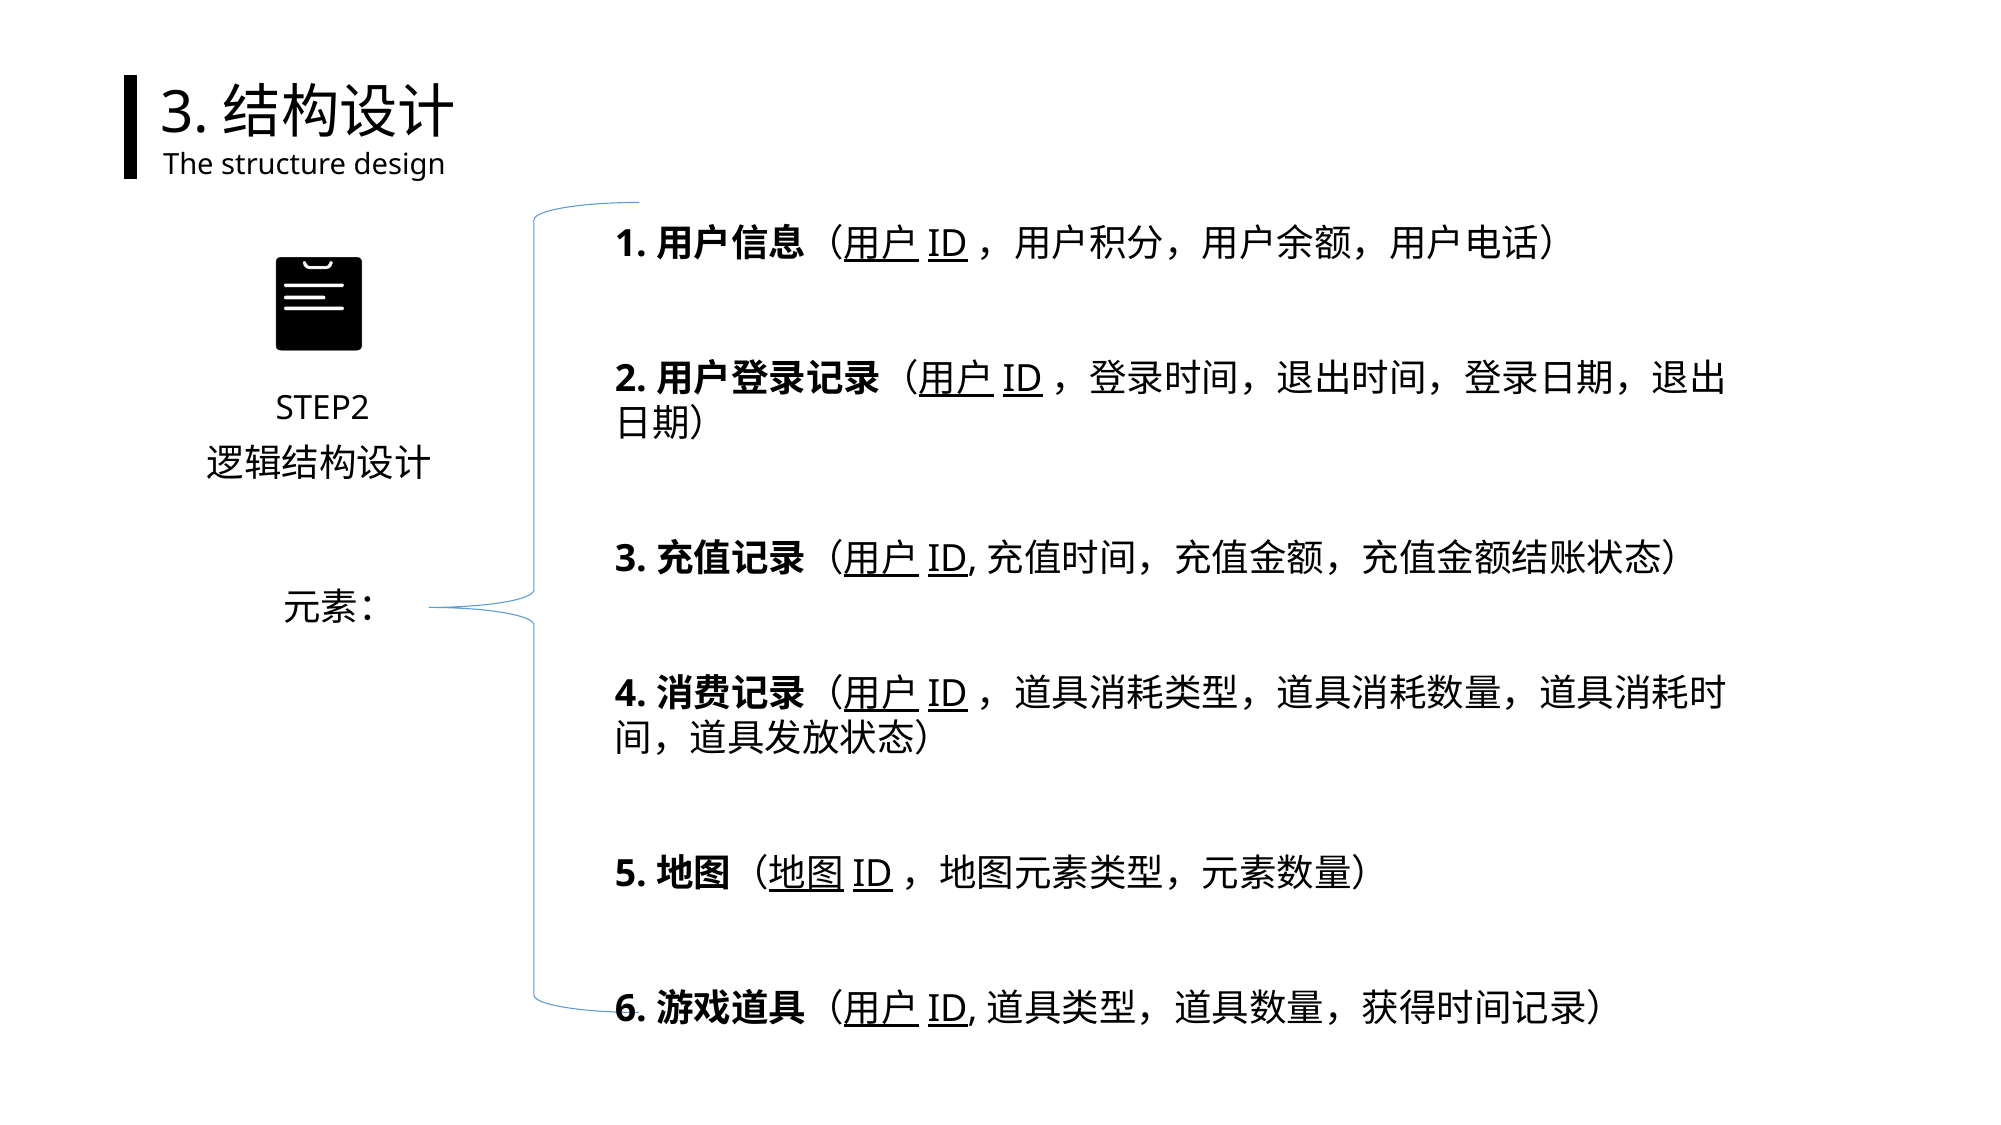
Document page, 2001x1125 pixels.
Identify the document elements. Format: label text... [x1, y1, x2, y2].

text_box 3.结构设计 [145, 67, 612, 222]
picture [270, 255, 367, 352]
text_box [428, 201, 639, 1012]
text_box The structure design [148, 137, 518, 188]
text_box 逻辑结构设计 [191, 431, 530, 627]
text_box 1.用户信息（用户ID，用户积分，用户余额，用户电话） 2.用户登录记录（用户ID，登录时间，退出时间，登录日期，退出日期） 3.充值记录（用户ID,充值时间，充值金额，充值金额结账状态） 4.消费记录（用户ID，道具消耗类型，道具消耗数量，道具消耗时间，道具发放状态） 5.地图（地图ID，地图元素类型，元素数量） 6.游戏道具（用户ID,道具类型，道具数量，获得时间记录） [600, 211, 1743, 1082]
text_box STEP2 [140, 378, 506, 514]
text_box 元素： [268, 575, 533, 636]
